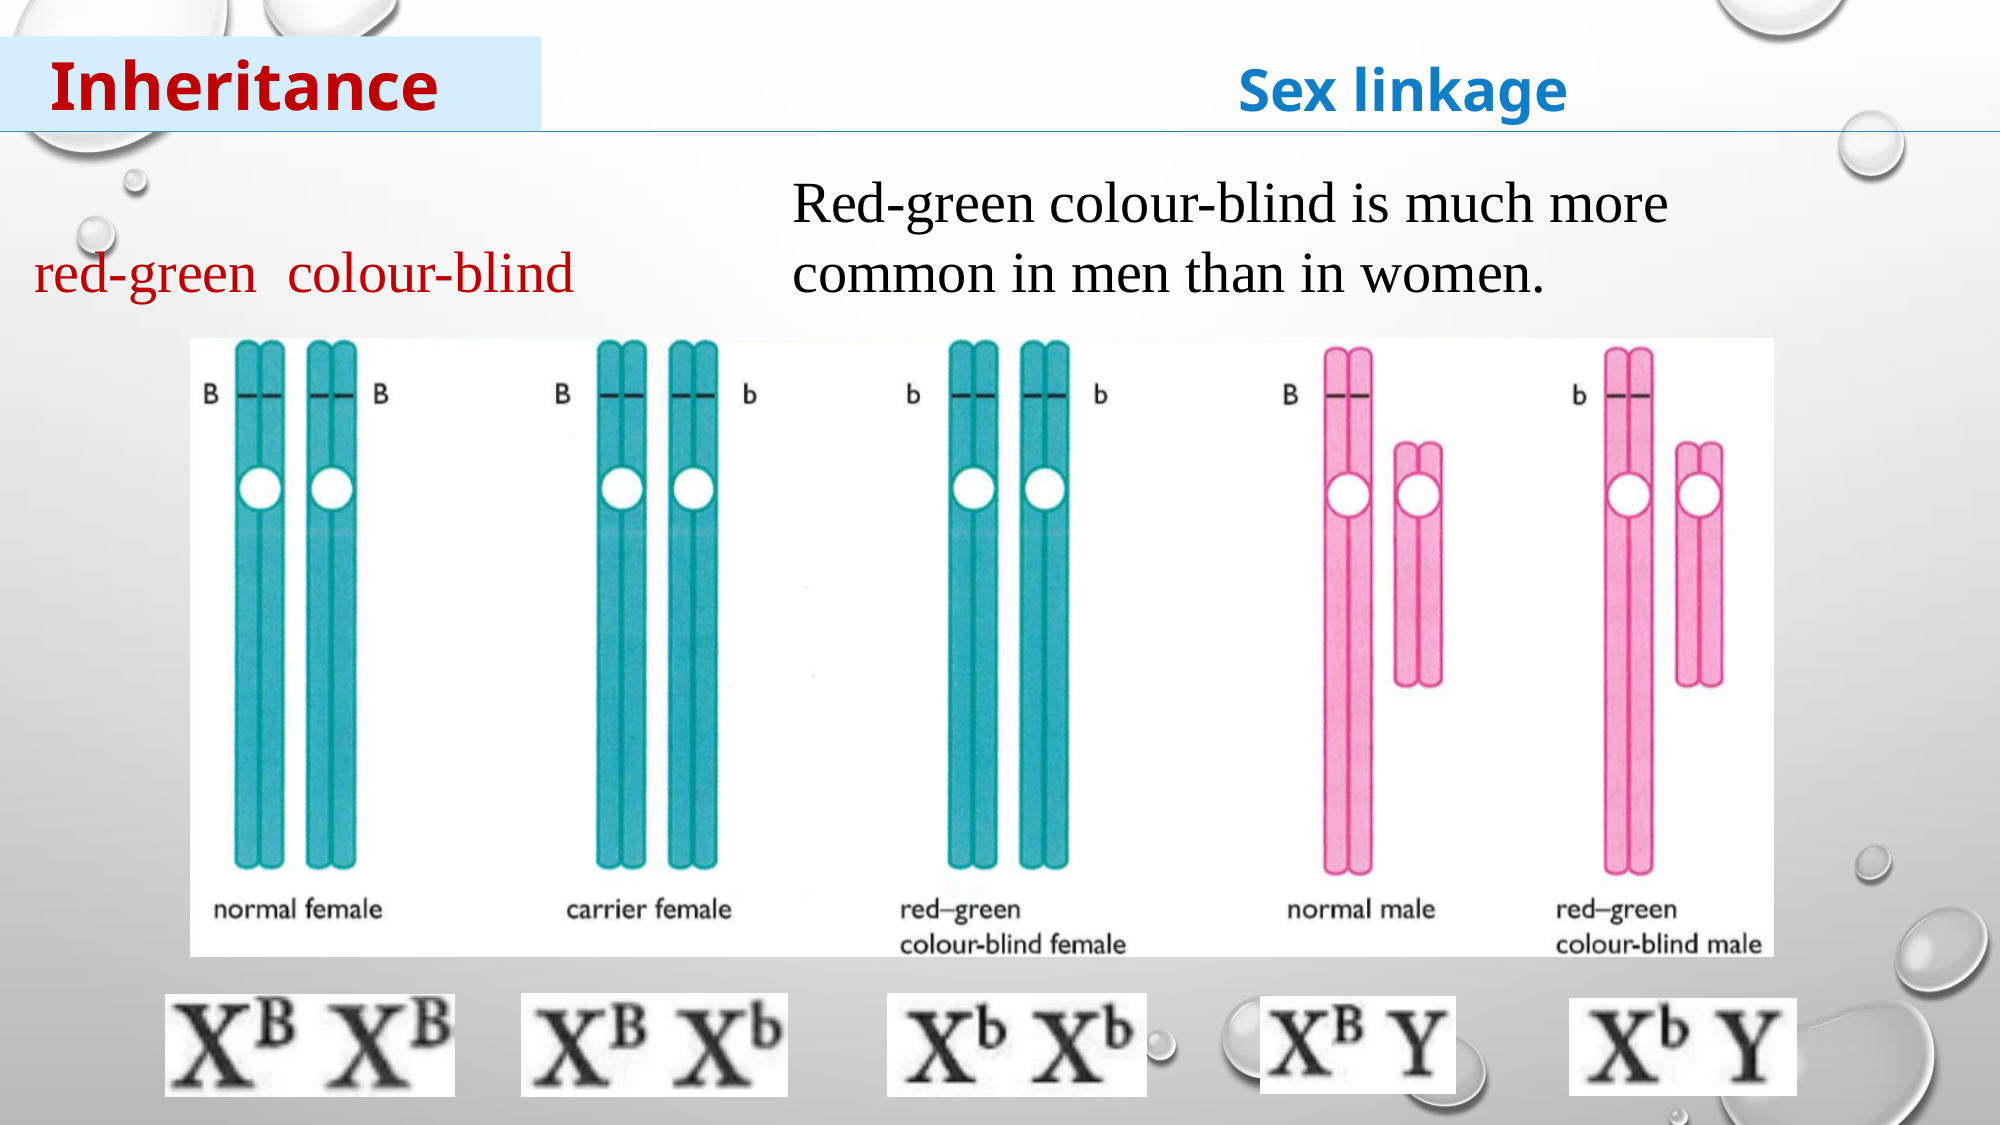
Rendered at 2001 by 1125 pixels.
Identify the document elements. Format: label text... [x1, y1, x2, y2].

picture [0, 132, 2000, 1125]
text_box Sex linkage [1047, 45, 1760, 131]
text_box red-green colour-blind [19, 226, 655, 312]
text_box Inheritance [0, 36, 542, 131]
text_box Red-green colour-blind is much more common in men than in women. [777, 156, 1723, 312]
picture [0, 0, 2000, 131]
